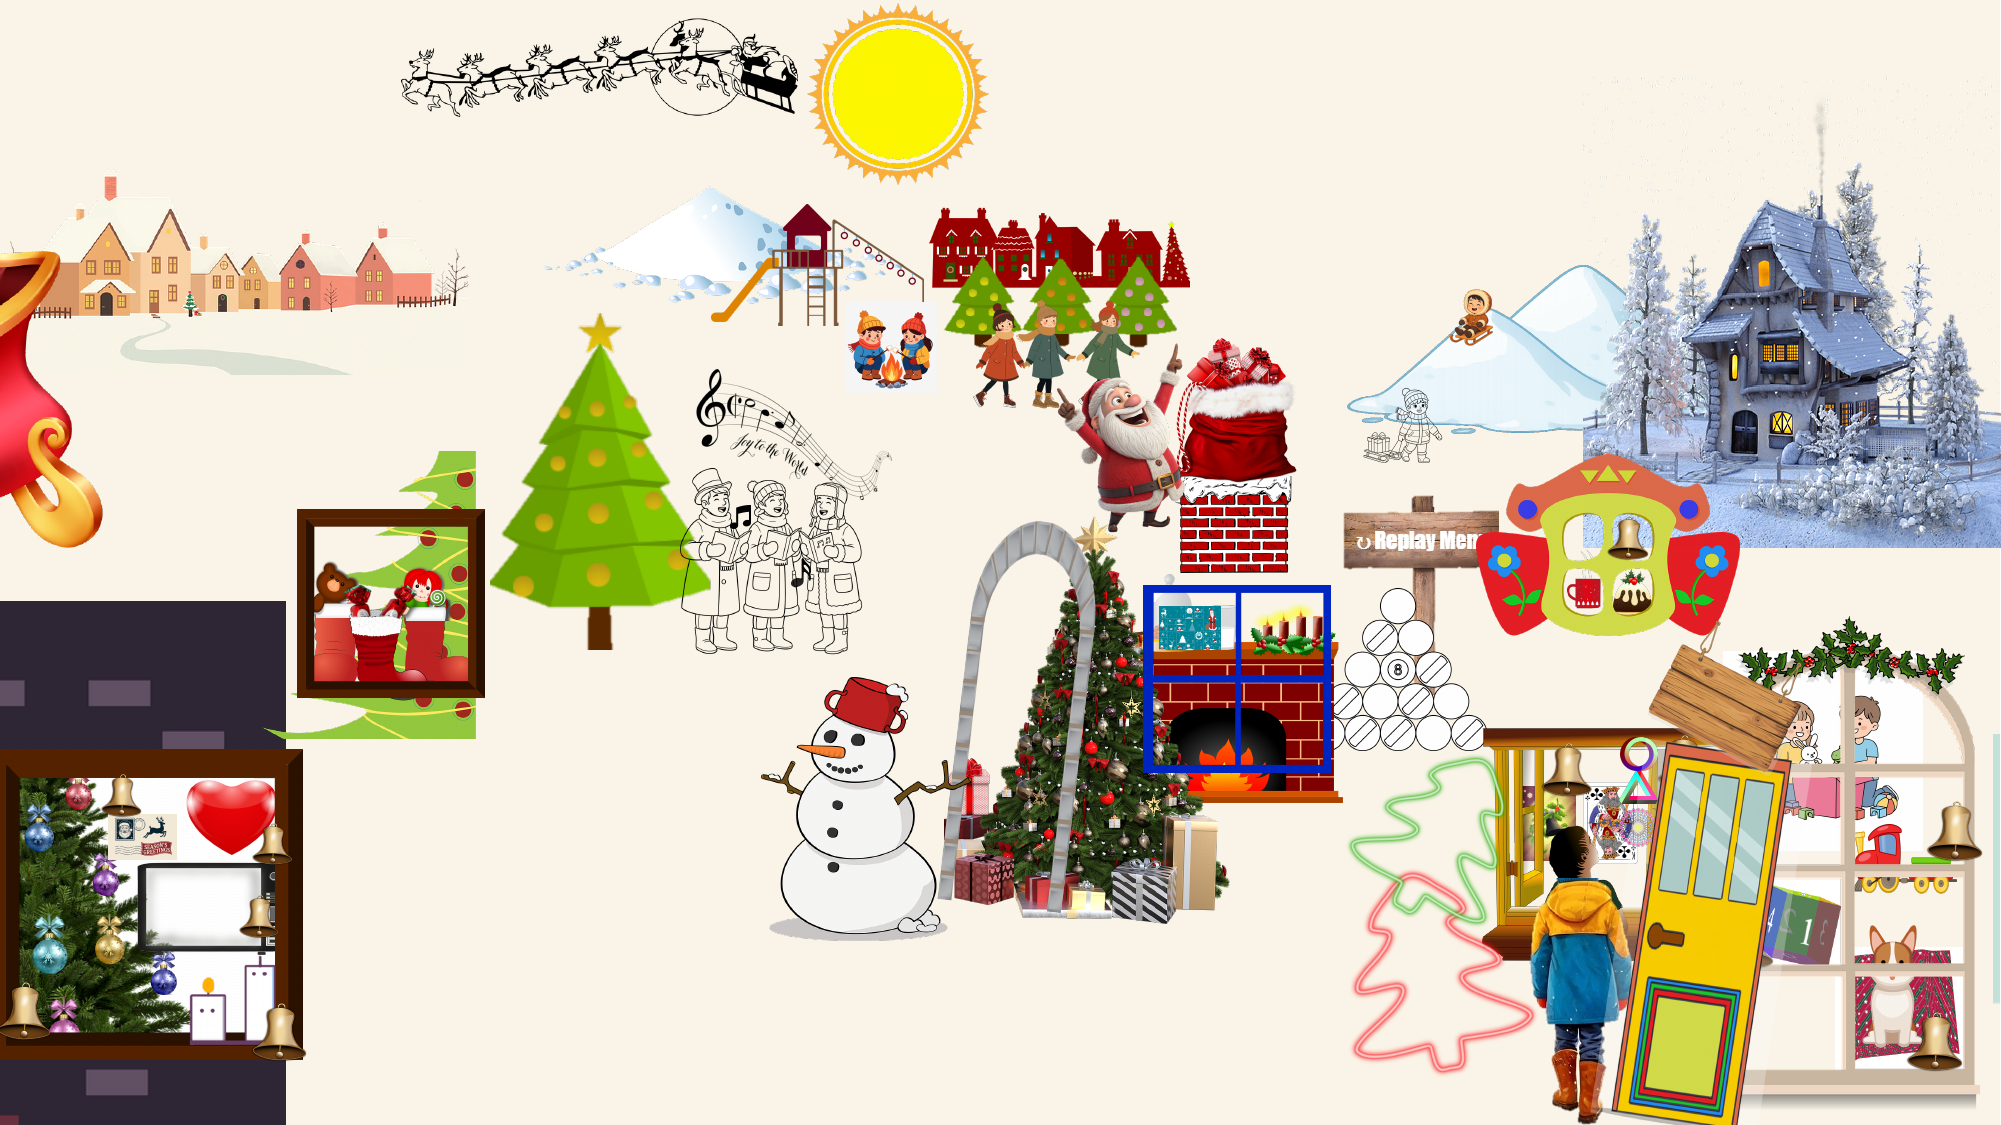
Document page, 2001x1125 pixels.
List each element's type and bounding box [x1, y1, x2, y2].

picture [1314, 485, 1532, 1099]
picture [1347, 76, 2001, 628]
picture [0, 0, 485, 1125]
text_box [1482, 728, 1645, 1125]
text_box [944, 515, 1052, 677]
picture [1993, 734, 2000, 1114]
picture [401, 0, 1325, 941]
picture [1540, 743, 1595, 799]
text_box [1619, 737, 1645, 748]
text_box [1230, 574, 1343, 803]
text_box [972, 538, 1230, 924]
text_box [1476, 454, 1740, 636]
picture [1616, 600, 1986, 1125]
picture [1143, 585, 1331, 773]
